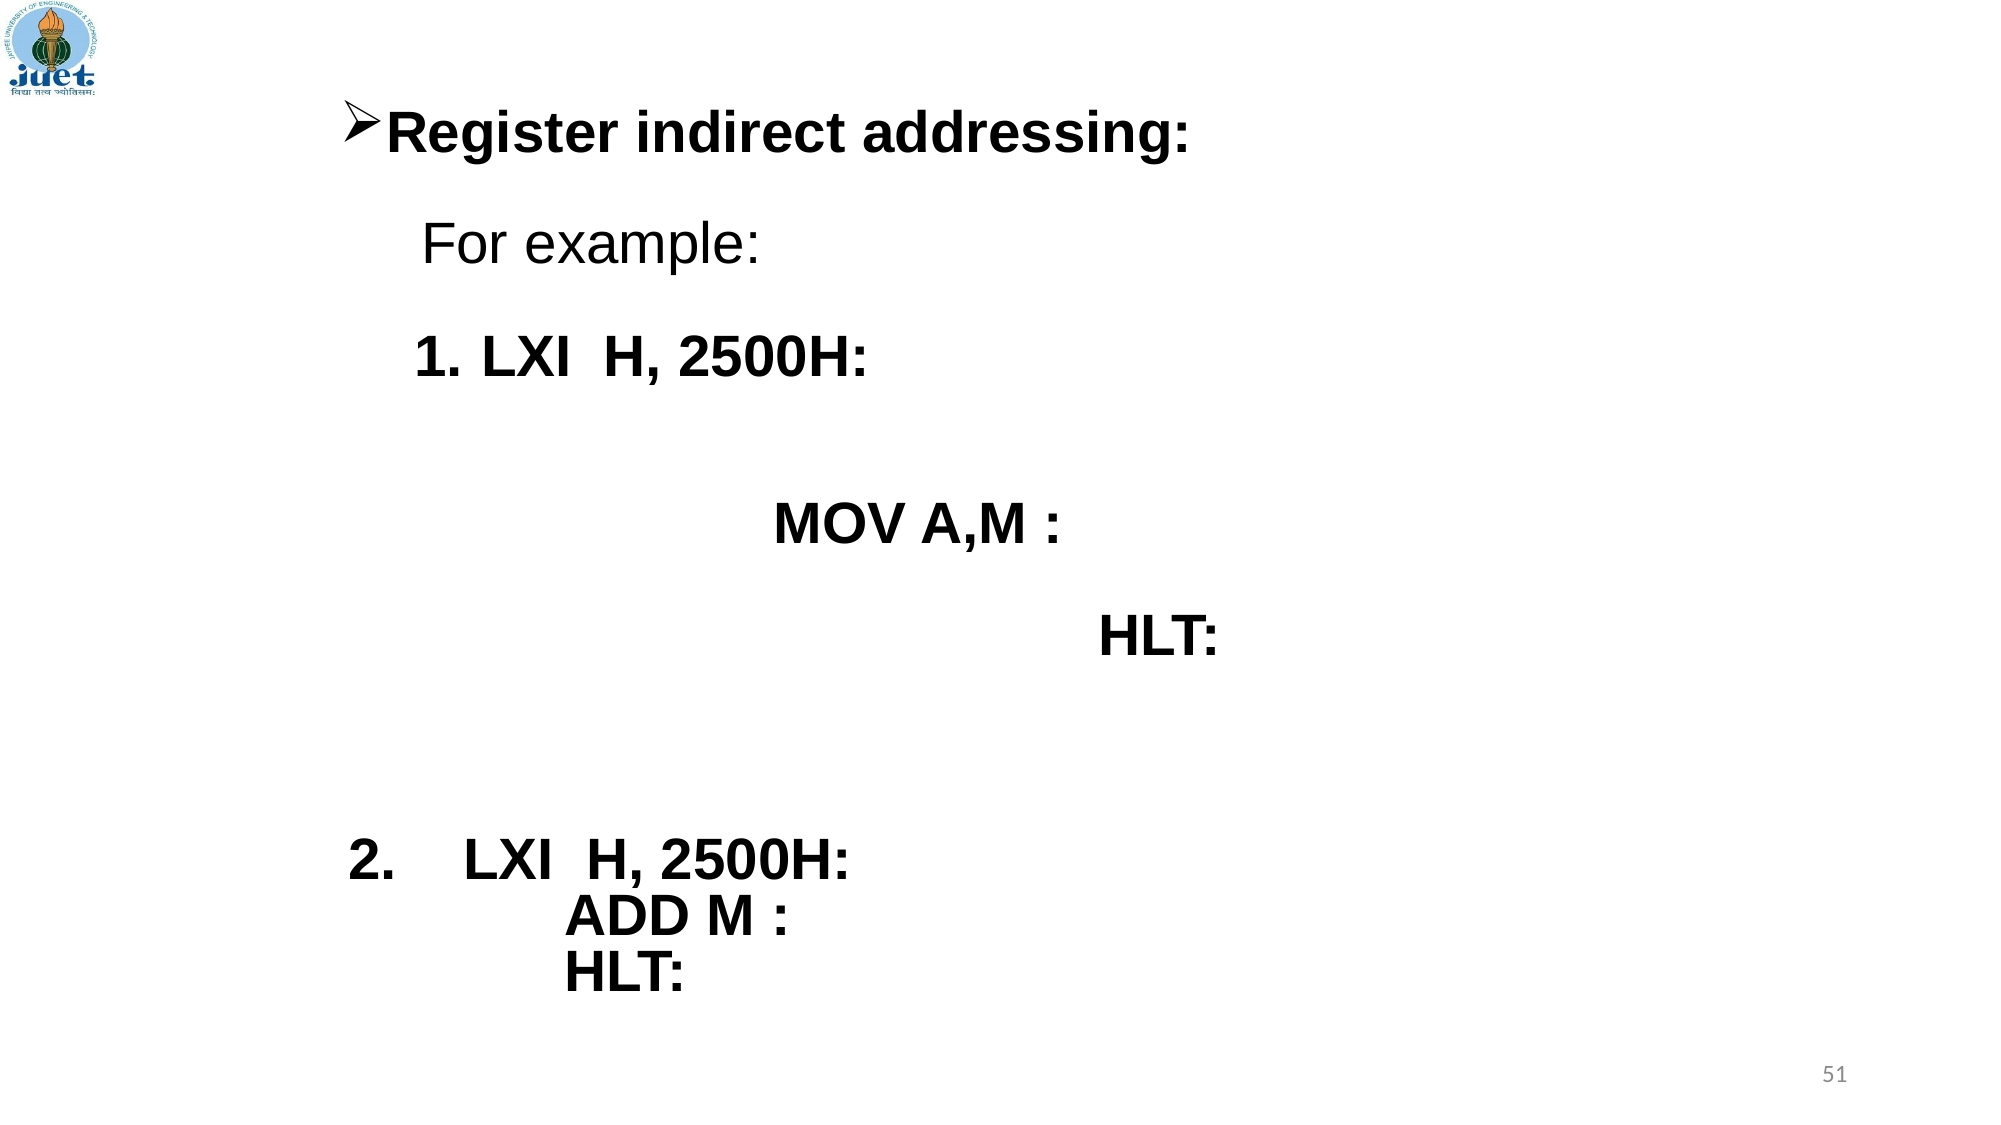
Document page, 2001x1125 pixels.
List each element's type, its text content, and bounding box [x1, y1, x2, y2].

picture [0, 0, 100, 97]
text_box Register indirect addressing: For example: LXI H, 2500H: MOV A,M : HLT: LXI H, 2500H: ADD M : HLT: [324, 99, 1575, 1011]
slide_number 51 [1412, 1042, 1863, 1103]
